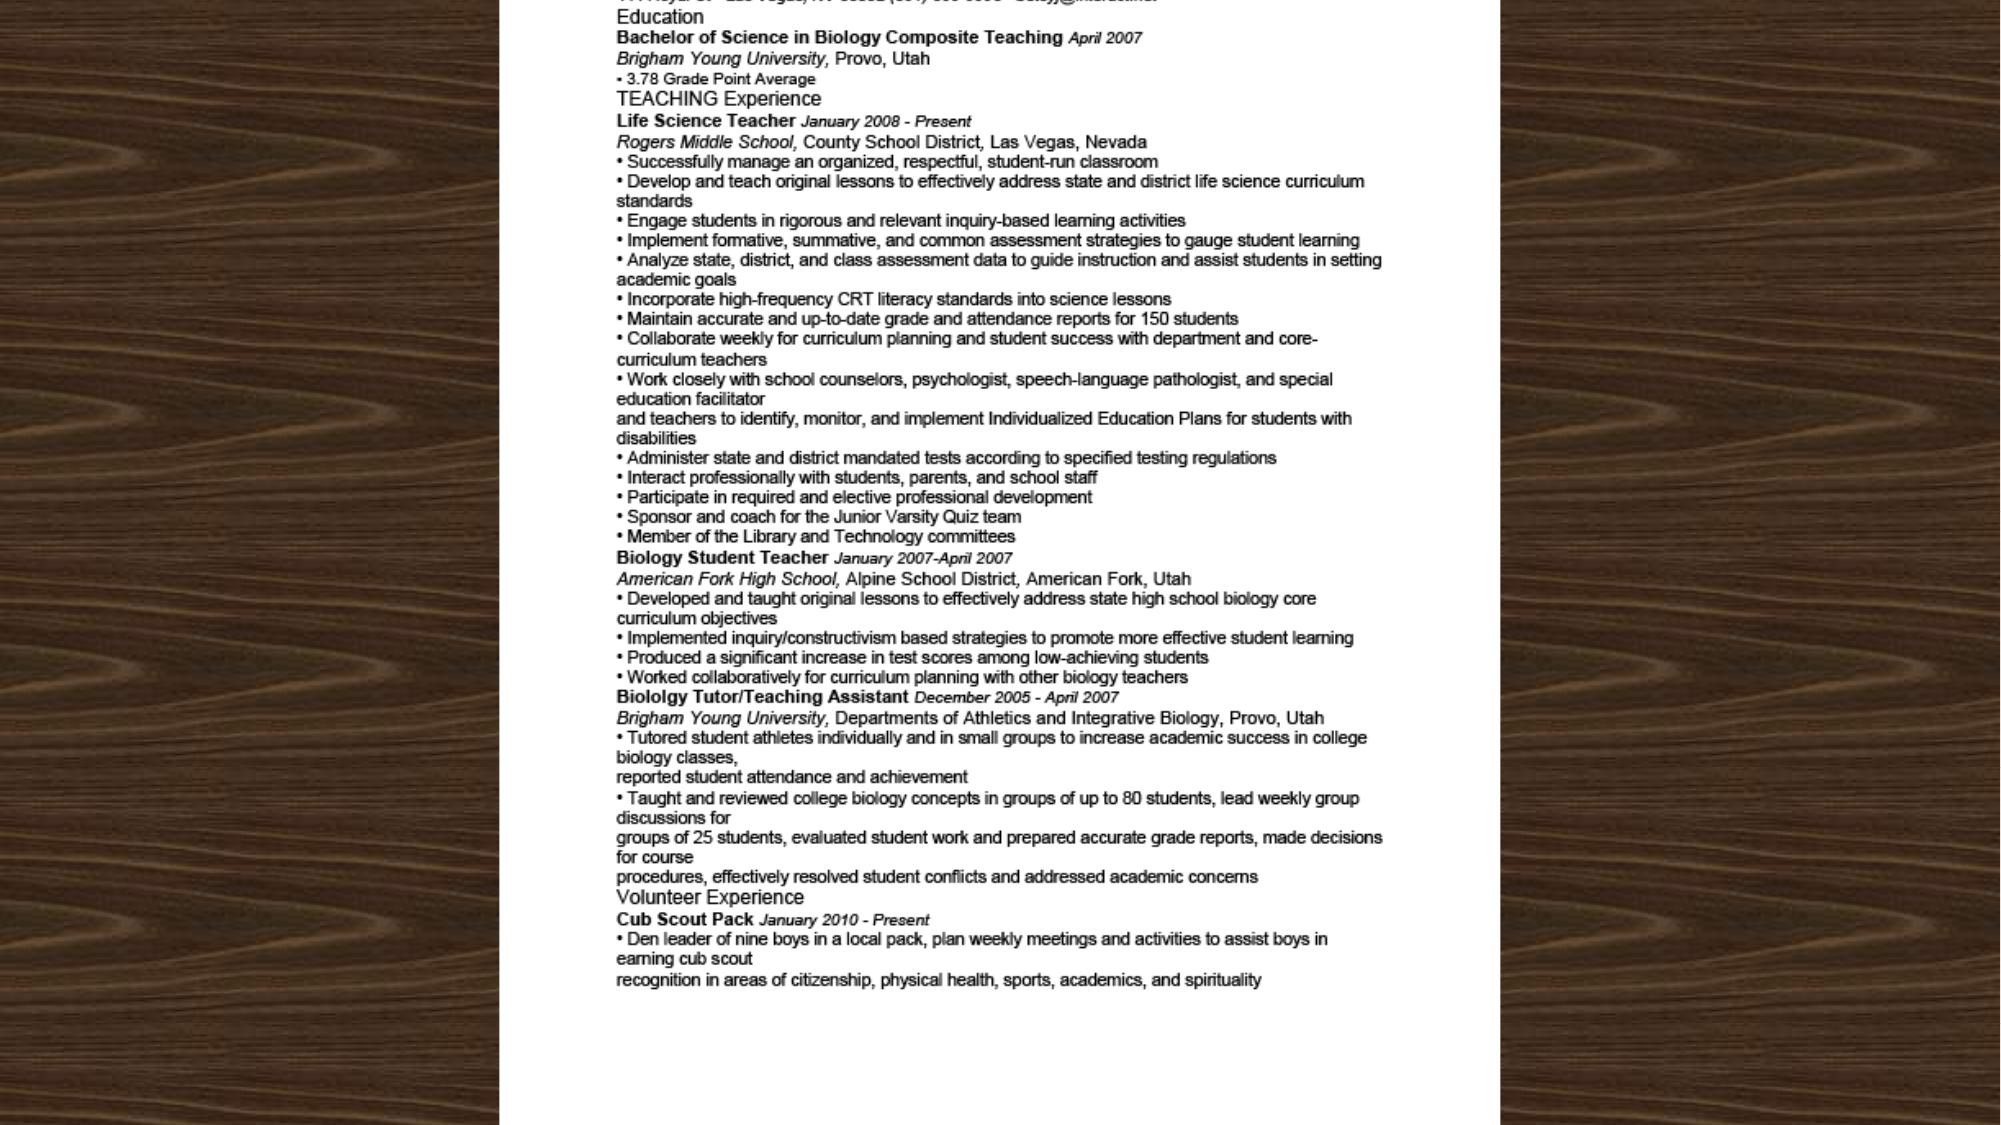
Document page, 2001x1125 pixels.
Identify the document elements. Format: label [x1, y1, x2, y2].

picture [1501, 0, 2001, 1125]
text_box [499, 0, 1501, 1125]
picture [0, 0, 499, 1125]
